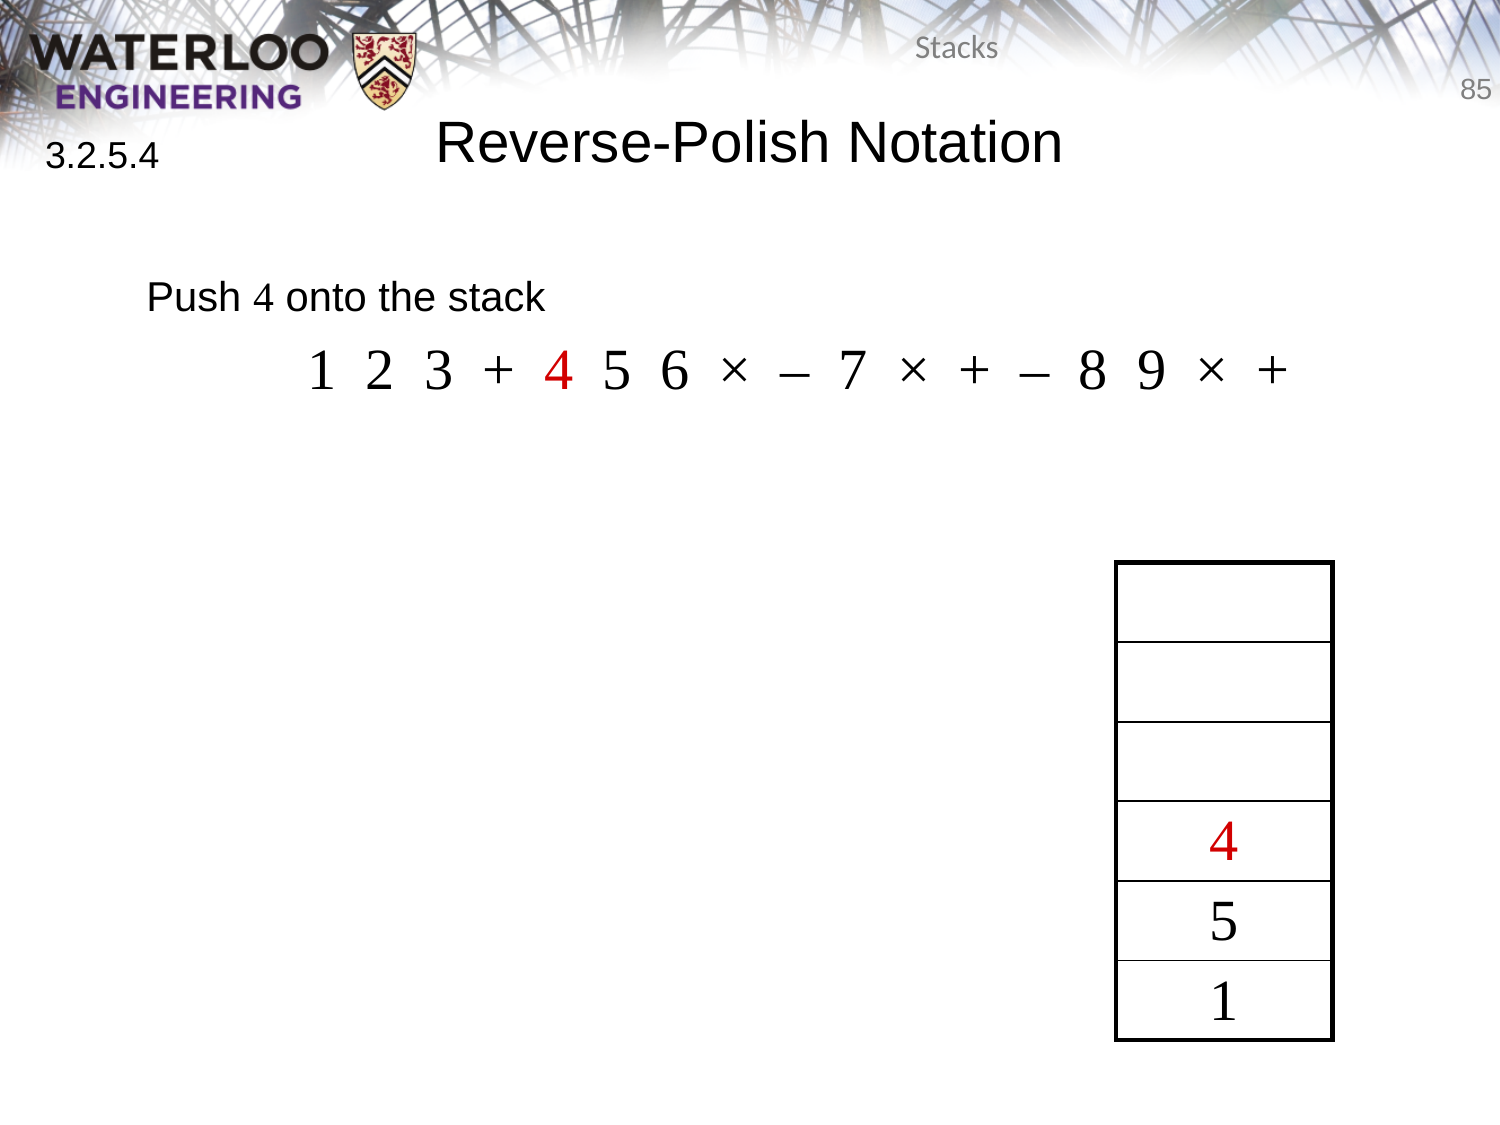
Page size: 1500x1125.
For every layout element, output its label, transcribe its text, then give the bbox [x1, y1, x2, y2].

table_cell [1118, 723, 1330, 800]
table_header [1118, 565, 1330, 641]
list Push 4 onto the stack 1 2 3 + 4 5 6 × – 7 × + – 8 9 × + [74, 262, 1426, 1006]
table_cell 4 [1118, 802, 1330, 880]
text_box 3.2.5.4 [30, 124, 175, 184]
table_cell 1 [1118, 961, 1330, 1038]
table_cell 5 [1118, 882, 1330, 960]
table_cell [1118, 643, 1330, 721]
picture [0, 0, 1500, 1125]
title Reverse-Polish Notation [74, 44, 1426, 233]
